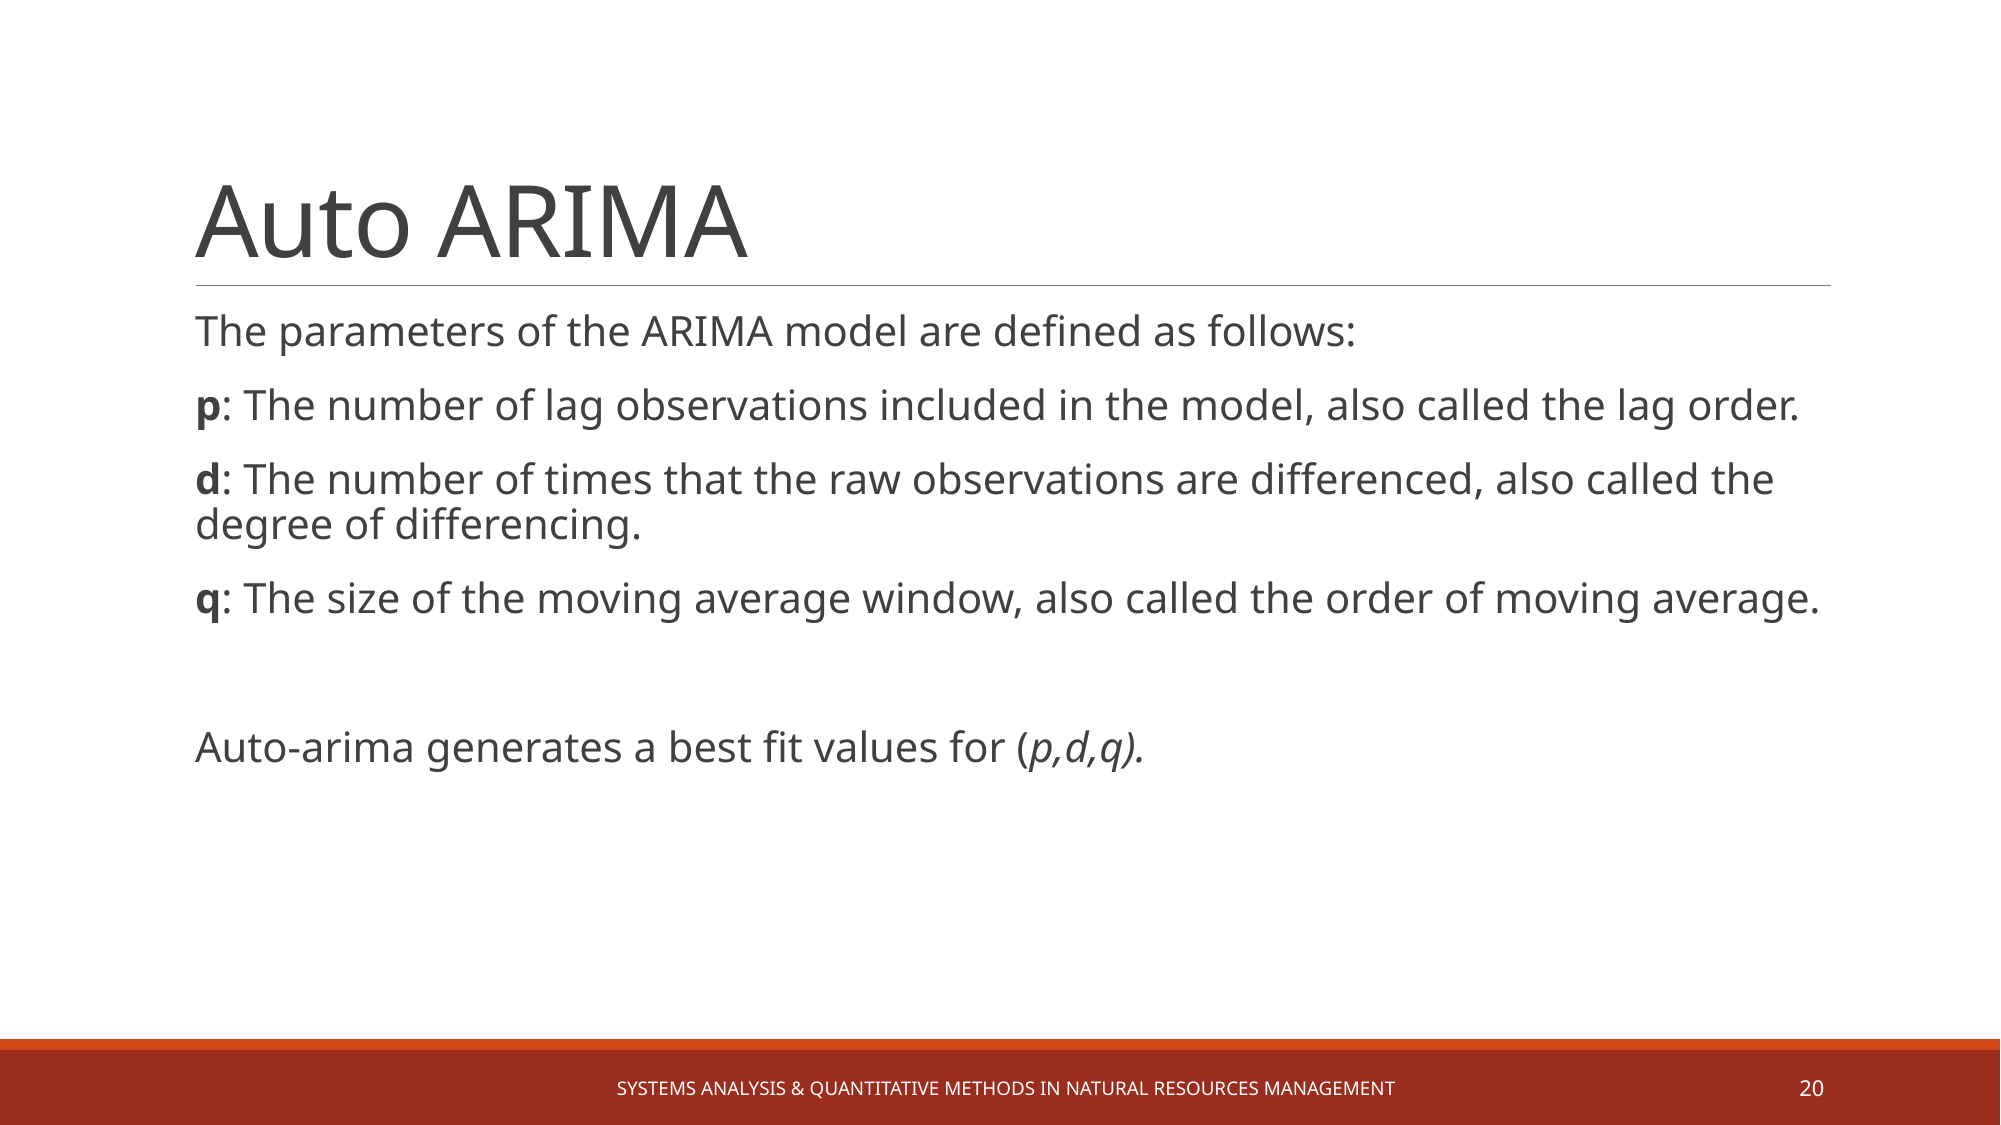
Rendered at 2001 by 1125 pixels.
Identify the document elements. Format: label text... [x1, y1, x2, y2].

slide_number 20 [1624, 1059, 1840, 1120]
title Auto ARIMA [180, 47, 1830, 285]
list The parameters of the ARIMA model are defined as follows: p: The number of lag observations included in the model, also called the lag order. d: The number of times that the raw observations are differenced, also called the degree of differencing. q: The size of the moving average window, also called the order of moving average. Auto-arima generates a best fit values for (p,d,q). [180, 302, 1830, 942]
footer Systems Analysis & Quantitative Methods in Natural Resources Management [415, 1059, 1596, 1120]
